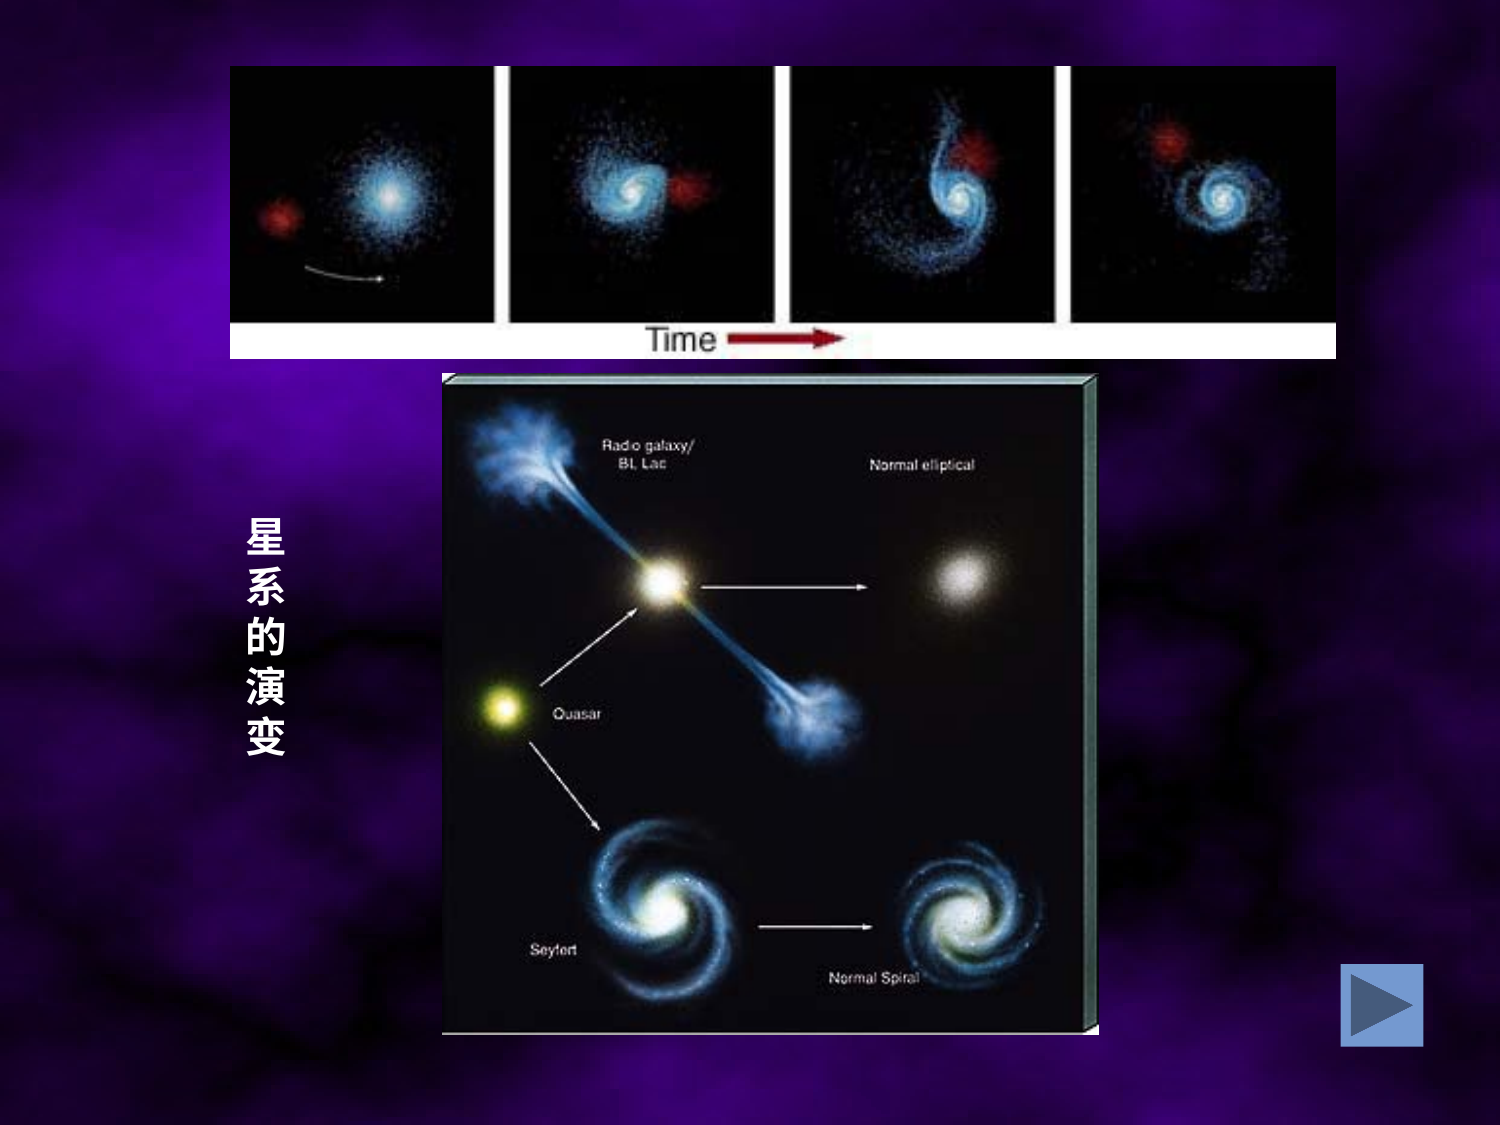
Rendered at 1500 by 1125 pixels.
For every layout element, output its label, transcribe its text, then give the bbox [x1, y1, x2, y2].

picture [0, 0, 1500, 1125]
text_box [1340, 964, 1424, 1047]
text_box 星系的演变 [230, 503, 325, 769]
